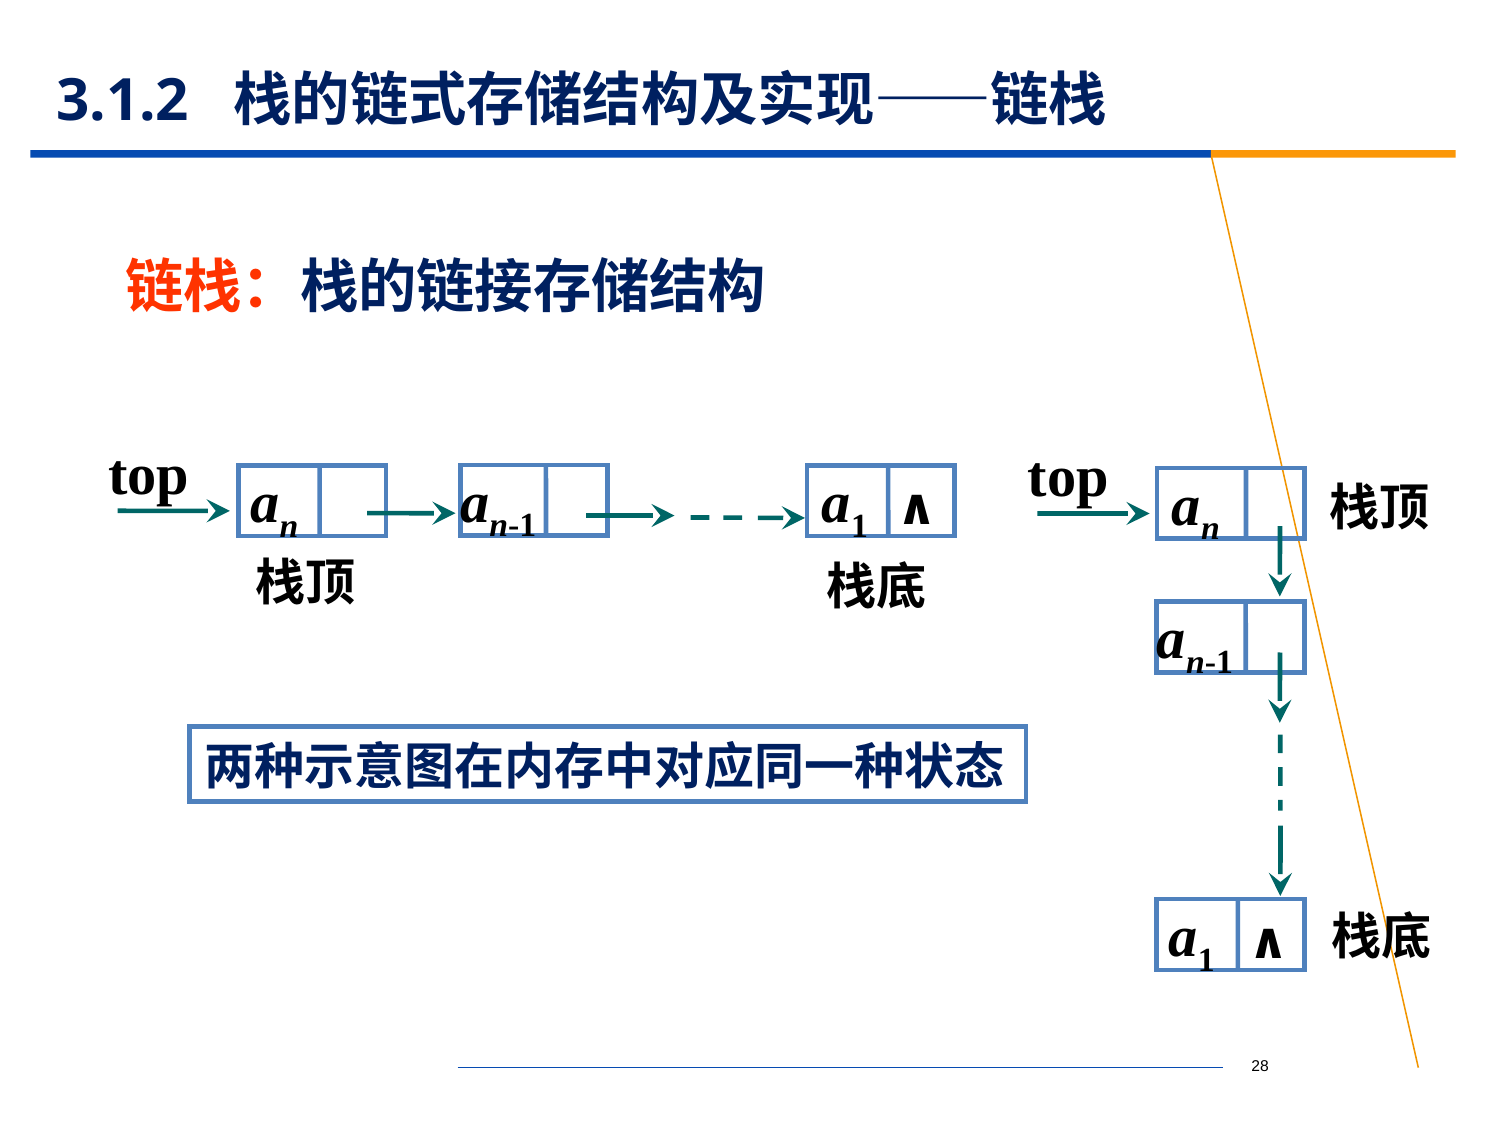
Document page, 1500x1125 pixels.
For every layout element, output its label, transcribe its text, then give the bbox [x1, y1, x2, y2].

title 3.1.2 栈的链式存储结构及实现——链栈 [41, 64, 1392, 130]
text_box 栈底 [826, 554, 951, 615]
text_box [1027, 438, 1306, 977]
text_box 两种示意图在内存中对应同一种状态 [189, 726, 1022, 802]
text_box 栈顶 [1329, 475, 1484, 536]
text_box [107, 435, 955, 543]
text_box 栈底 [1331, 904, 1486, 965]
text_box 链栈：栈的链接存储结构 [110, 241, 924, 327]
text_box 栈顶 [255, 551, 411, 611]
